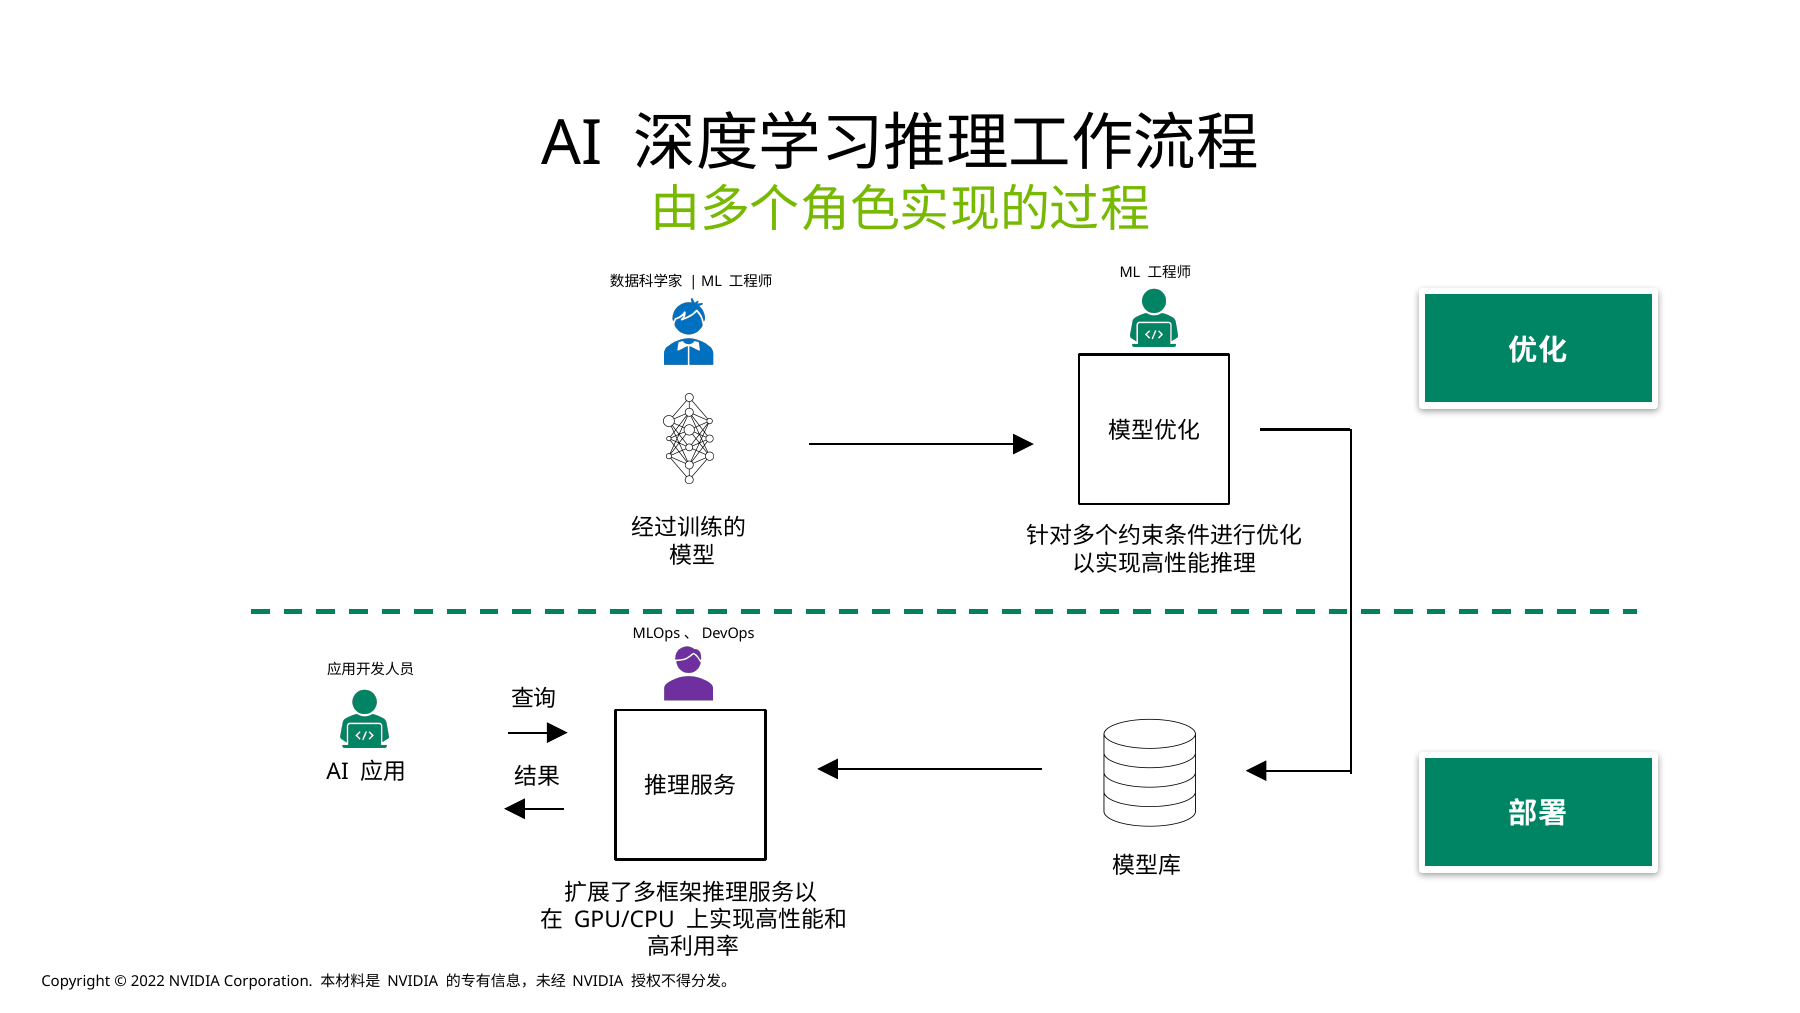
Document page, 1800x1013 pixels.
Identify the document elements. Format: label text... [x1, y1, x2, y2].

text_box 扩展了多框架推理服务以 在 GPU/CPU 上实现高性能和 高利用率 [517, 872, 871, 962]
text_box Copyright © 2022 NVIDIA Corporation. 本材料是 NVIDIA 的专有信息，未经 NVIDIA 授权不得分发。 [24, 962, 928, 999]
text_box 数据科学家 | ML 工程师 [591, 260, 792, 303]
text_box 经过训练的 模型 [605, 508, 780, 574]
text_box 模型优化 [1079, 354, 1229, 505]
picture [1117, 278, 1191, 351]
text_box 应用开发人员 [294, 657, 447, 683]
text_box 推理服务 [615, 709, 766, 860]
list 由多个角色实现的过程 [81, 178, 1719, 265]
picture [328, 679, 401, 752]
text_box AI 应用 [286, 751, 447, 789]
text_box 针对多个约束条件进行优化以实现高性能推理 [1017, 516, 1312, 609]
picture [652, 638, 725, 711]
text_box 查询 [454, 678, 615, 716]
text_box 部署 [1419, 752, 1658, 873]
picture [663, 393, 715, 484]
text_box MLOps、DevOps [618, 620, 770, 647]
text_box 优化 [1419, 288, 1658, 409]
picture [1089, 695, 1210, 847]
picture [643, 287, 734, 379]
text_box 模型库 [1061, 846, 1238, 912]
text_box ML 工程师 [1079, 260, 1232, 286]
title AI 深度学习推理工作流程 [81, 85, 1719, 178]
text_box 结果 [457, 756, 618, 794]
